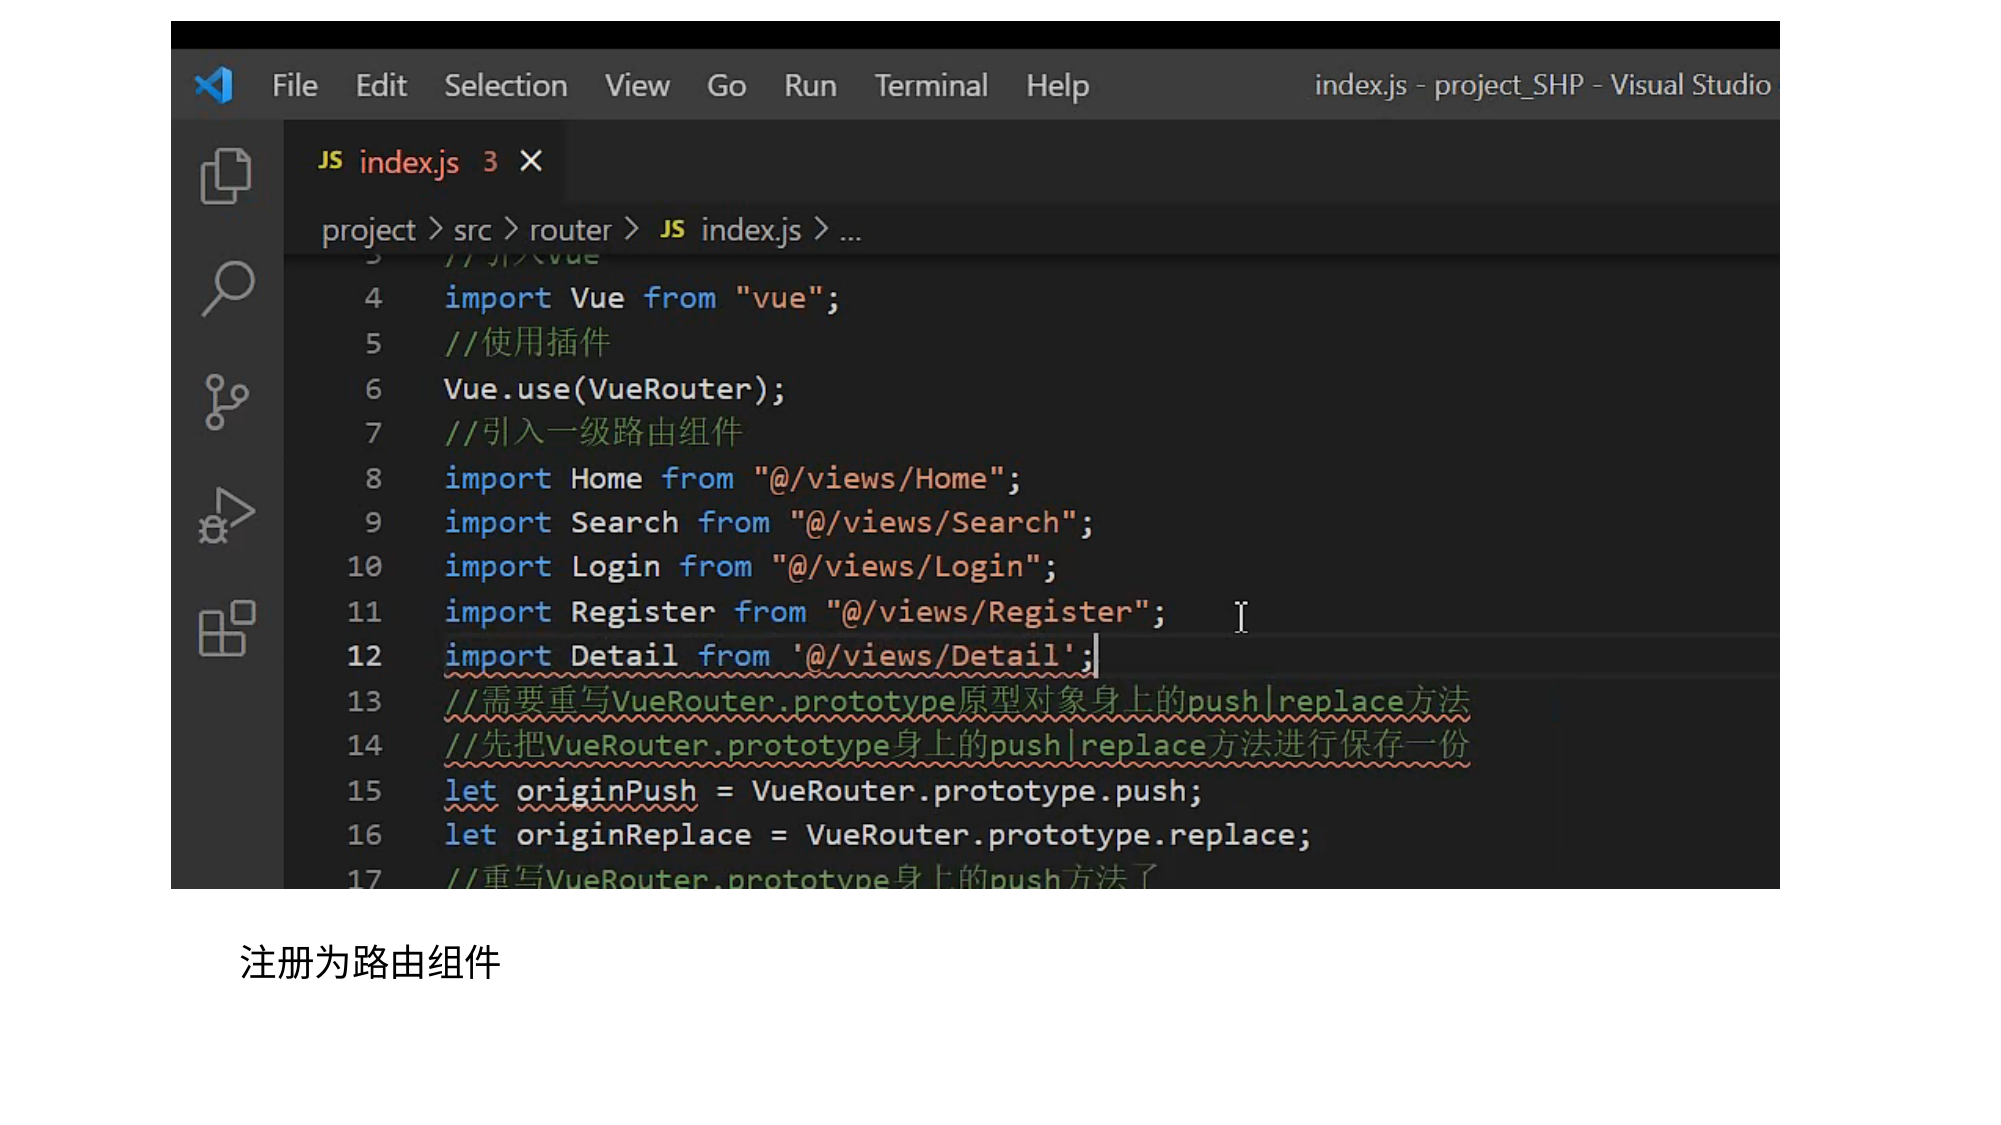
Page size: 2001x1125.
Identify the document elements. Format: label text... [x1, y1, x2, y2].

picture [171, 21, 1780, 889]
text_box 注册为路由组件 [224, 931, 1425, 991]
